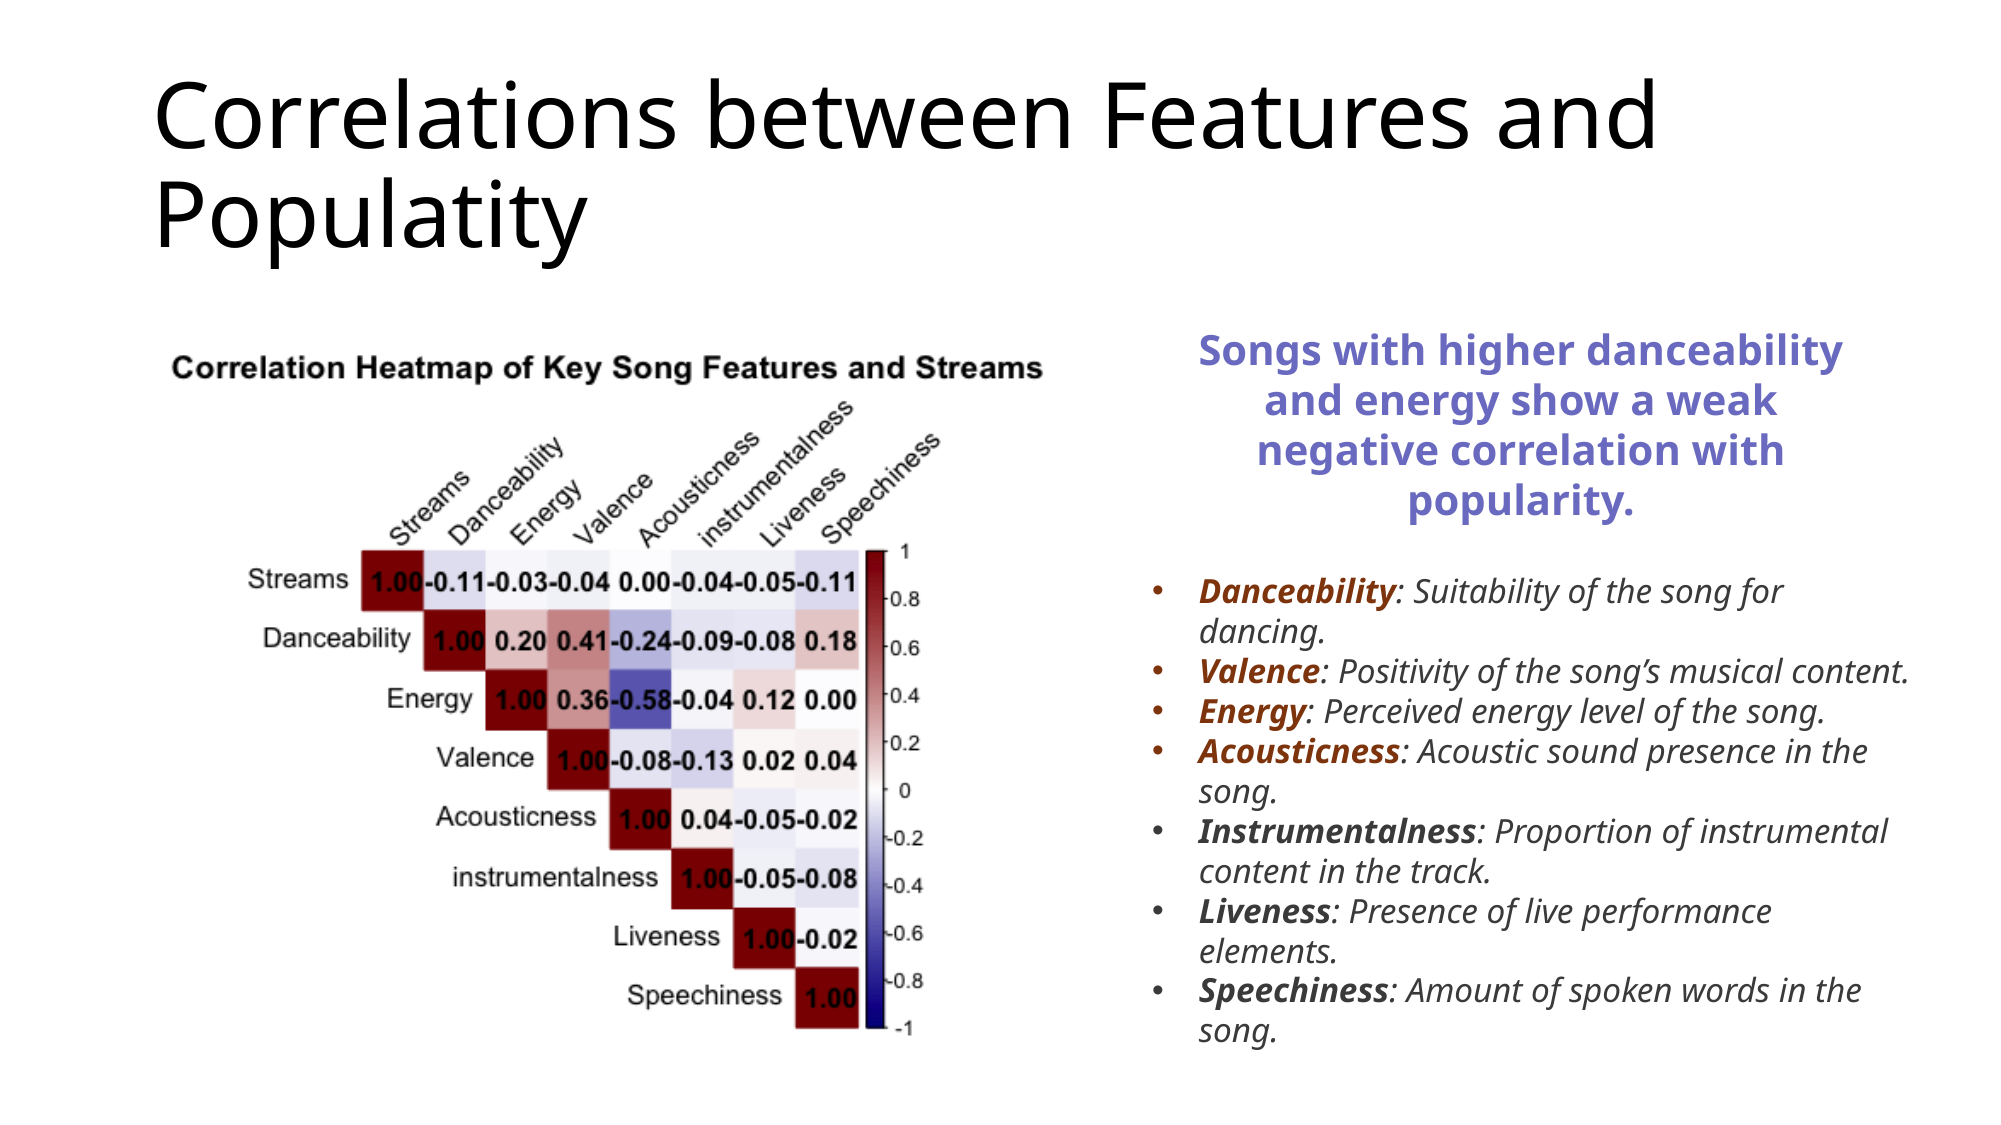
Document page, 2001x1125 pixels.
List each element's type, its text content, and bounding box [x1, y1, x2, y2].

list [136, 340, 1077, 1045]
text_box Danceability: Suitability of the song for dancing. Valence: Positivity of the song’s musical content. Energy: Perceived energy level of the song. Acousticness: Acoustic sound presence in the song. Instrumentalness: Proportion of instrumental content in the track. Liveness: Presence of live performance elements. Speechiness: Amount of spoken words in the song. [1137, 562, 1934, 1057]
text_box Songs with higher danceability and energy show a weak negative correlation with popularity. [1155, 316, 1887, 532]
title Correlations between Features and Populatity [137, 59, 1863, 278]
